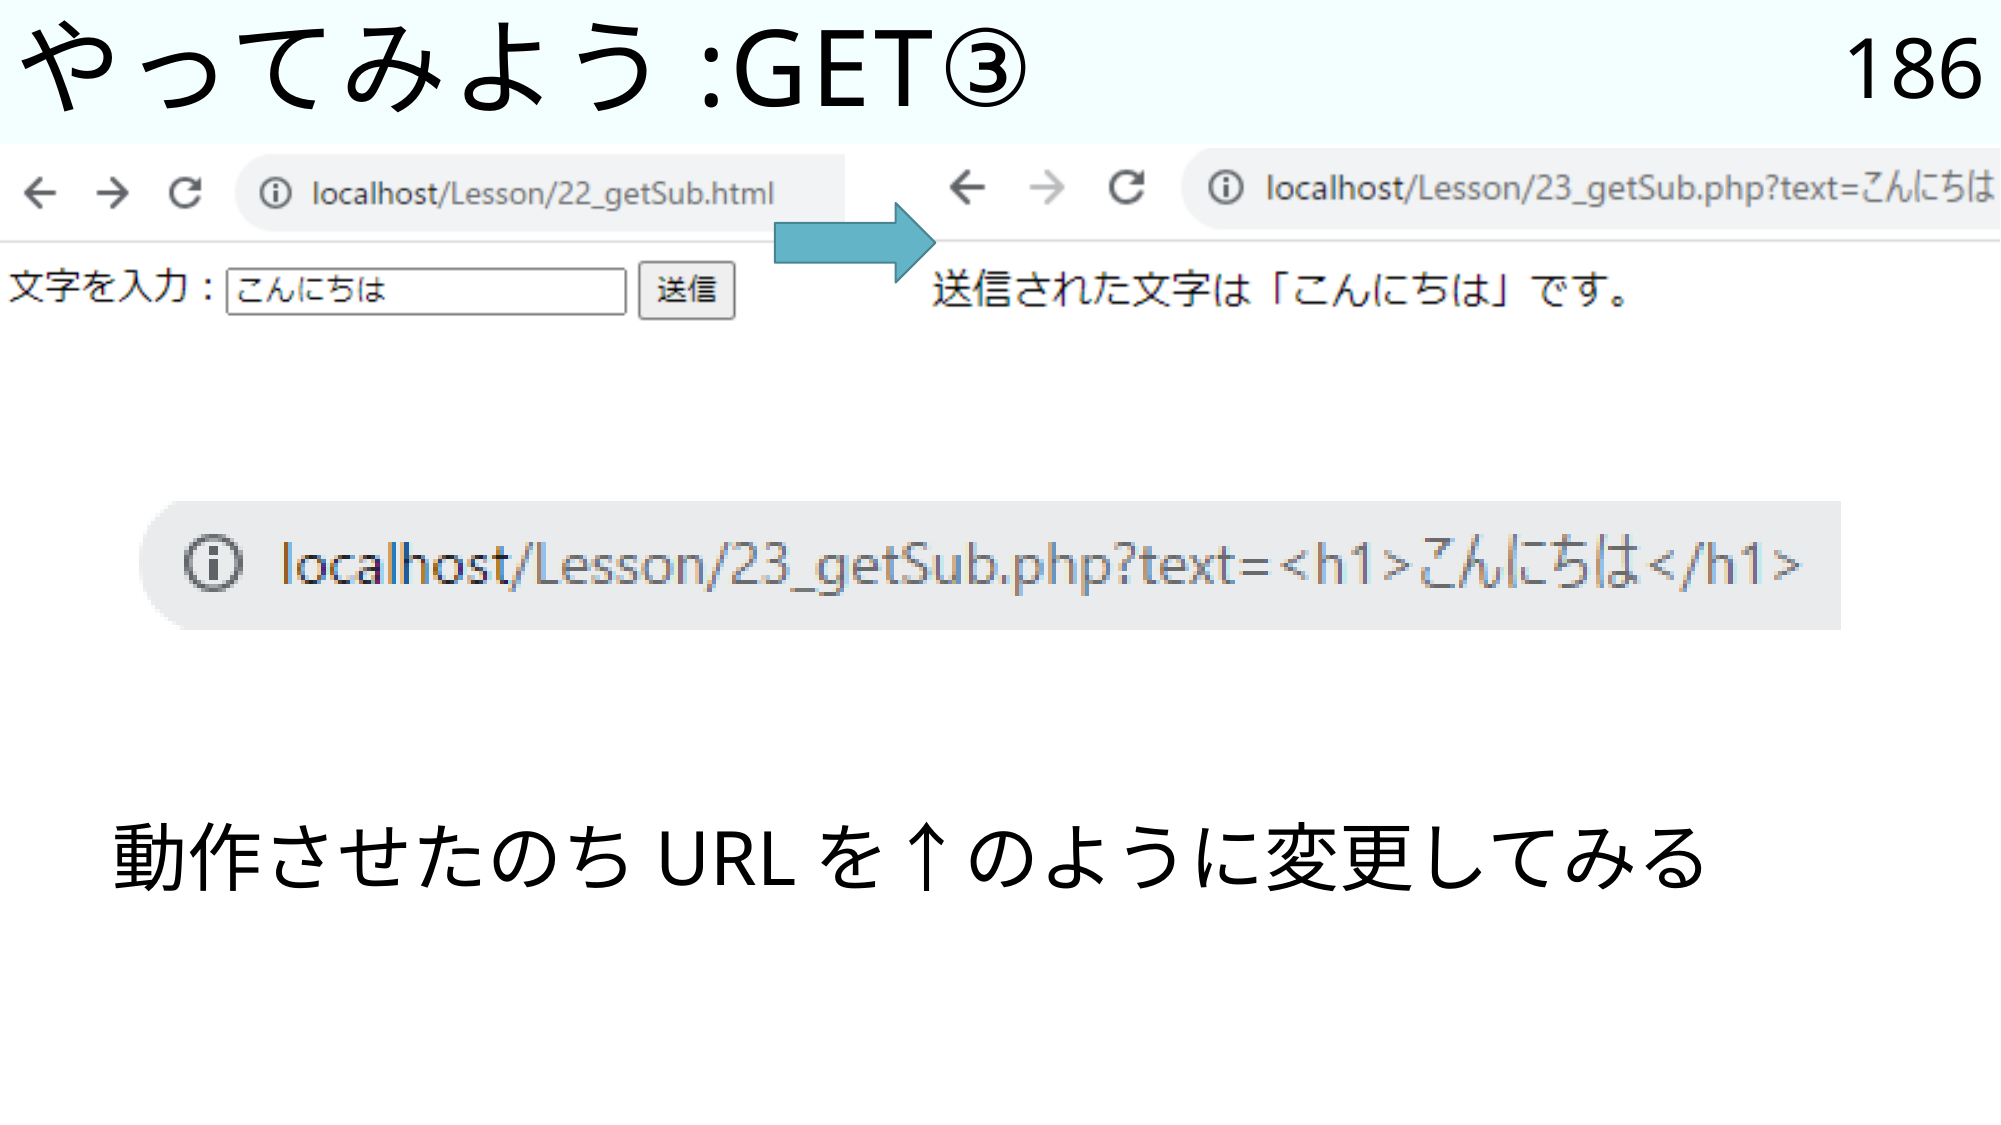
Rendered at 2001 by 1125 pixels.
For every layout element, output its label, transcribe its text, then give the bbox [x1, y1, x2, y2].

text_box [845, 202, 931, 284]
picture [0, 148, 845, 366]
title やってみよう:GET③ [0, 0, 1775, 144]
picture [131, 500, 1841, 630]
picture [931, 148, 2000, 338]
list 動作させたのちURLを↑のように変更してみる [97, 793, 1875, 965]
slide_number 186 [1775, 0, 2000, 144]
